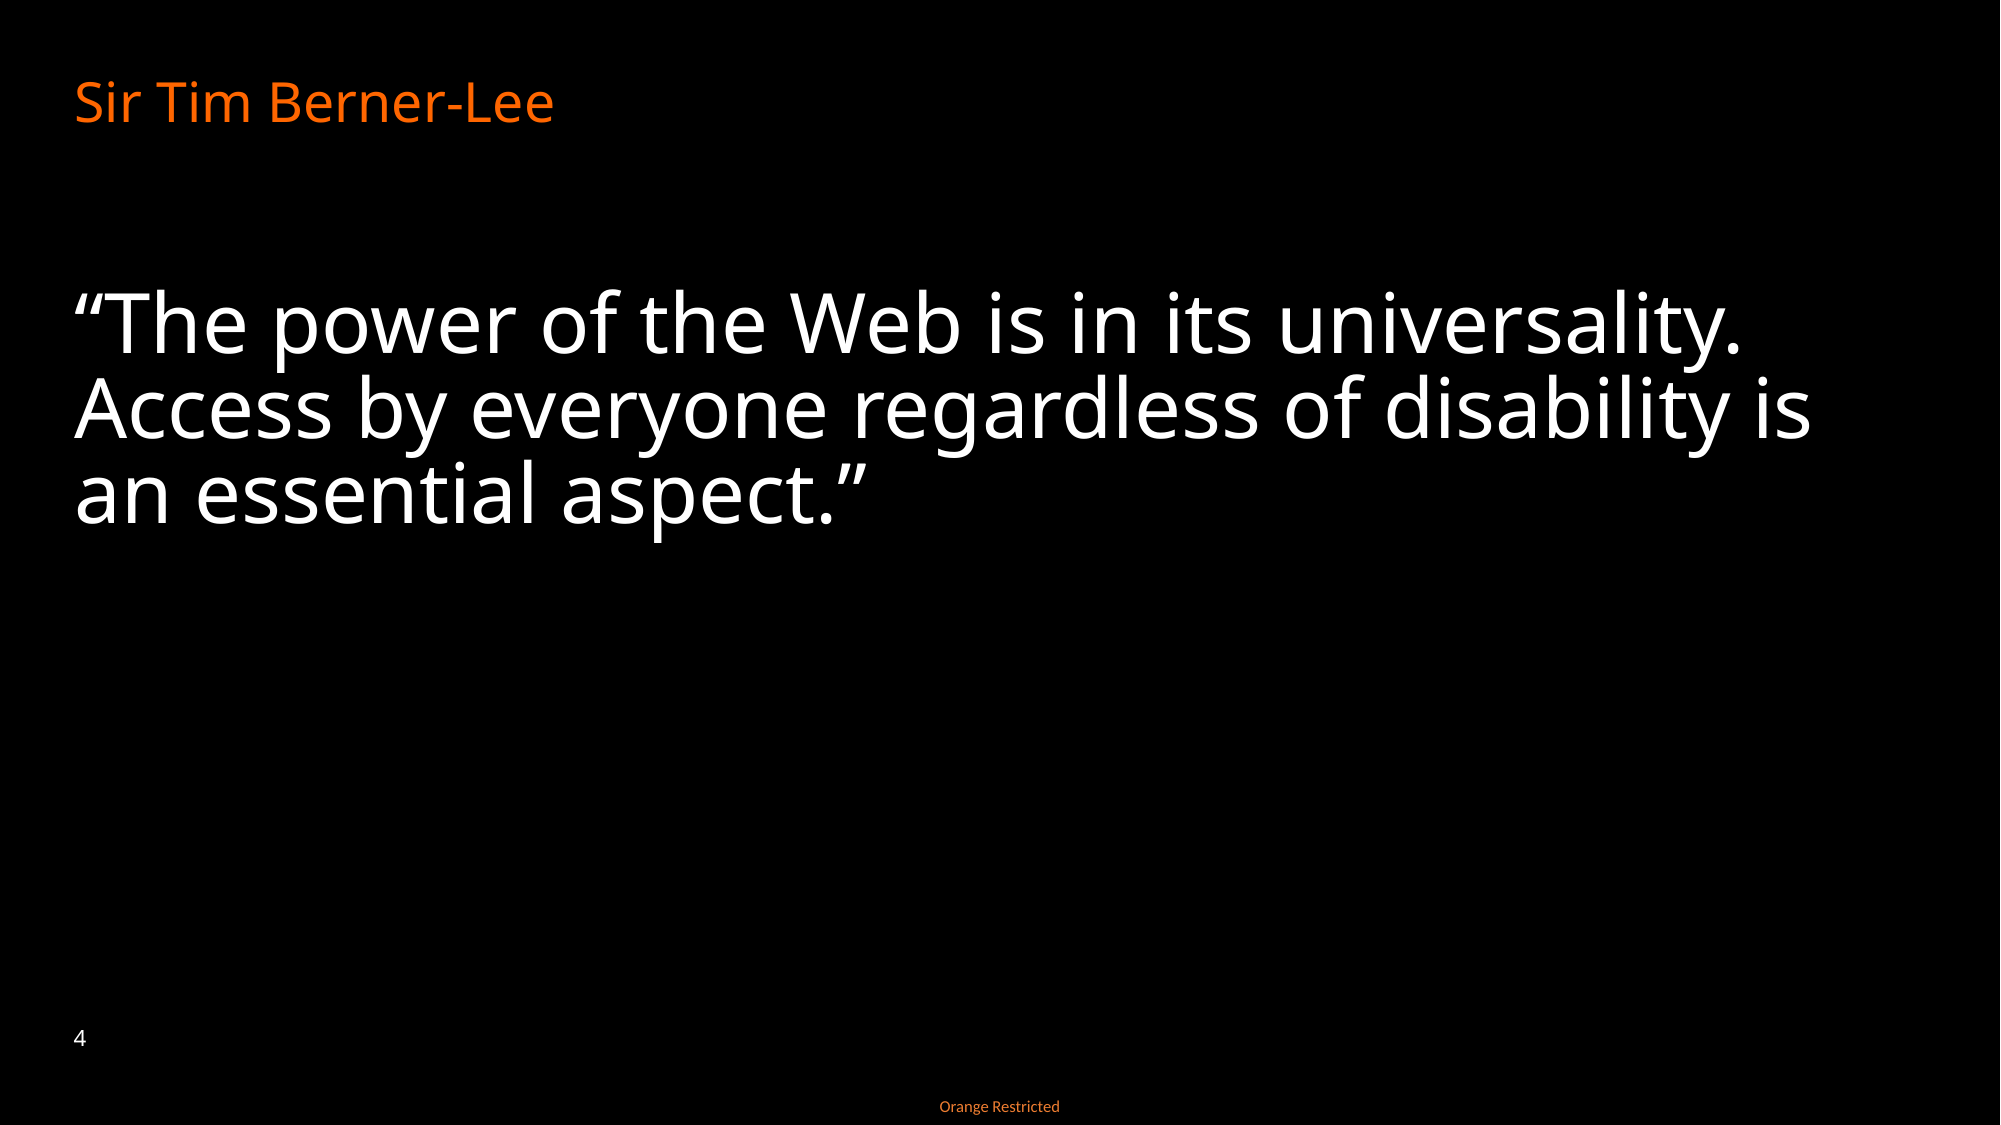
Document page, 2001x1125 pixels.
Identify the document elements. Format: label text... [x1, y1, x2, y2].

title Sir Tim Berner-Lee [74, 74, 1928, 211]
list “The power of the Web is in its universality. Access by everyone regardless of disability is an essential aspect.” [74, 285, 1928, 978]
